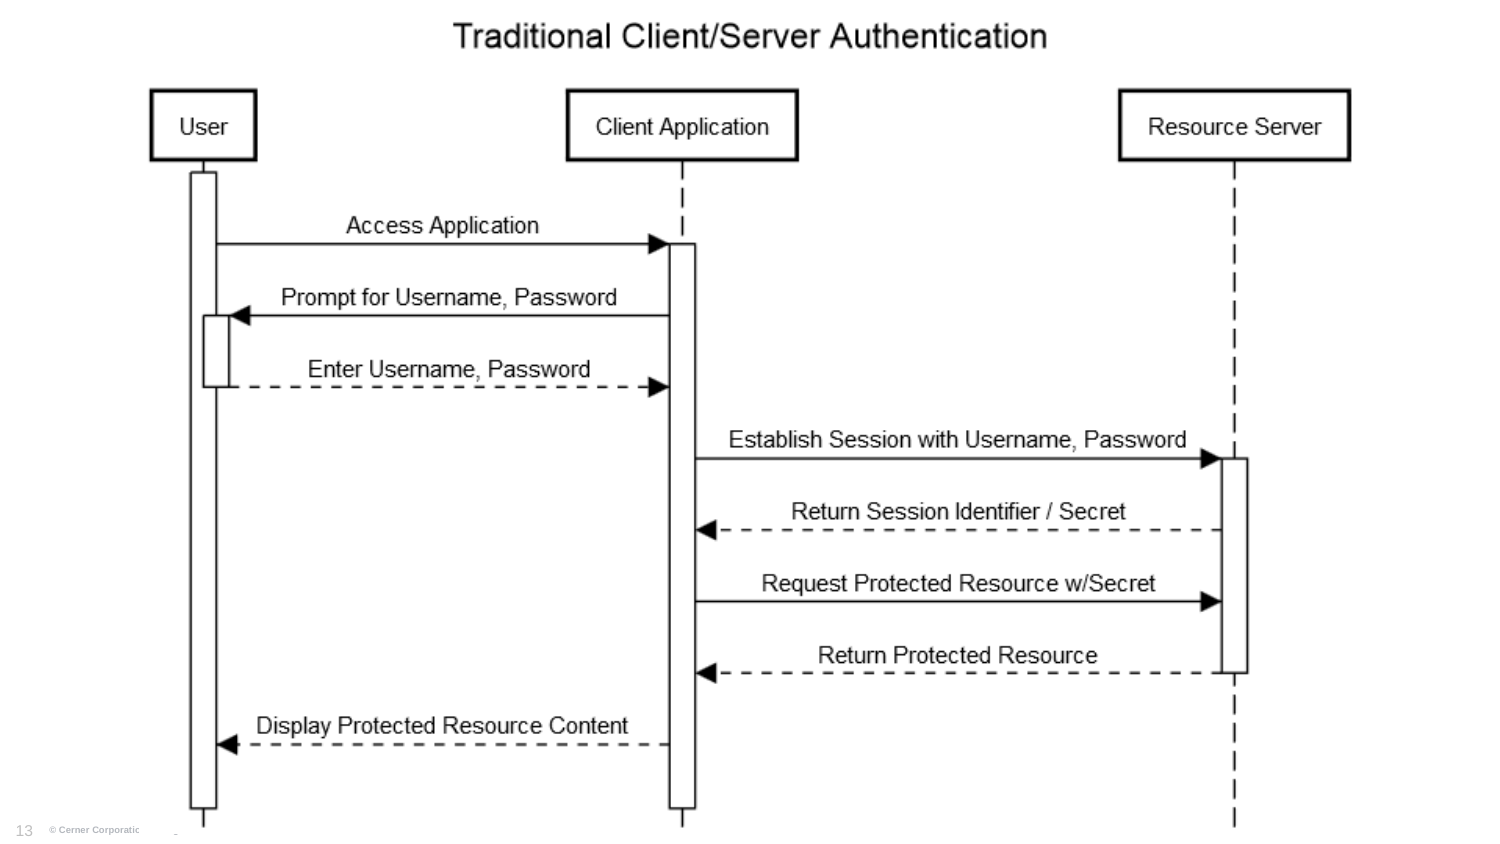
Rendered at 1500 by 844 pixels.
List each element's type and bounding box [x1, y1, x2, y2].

picture [139, 10, 1361, 834]
